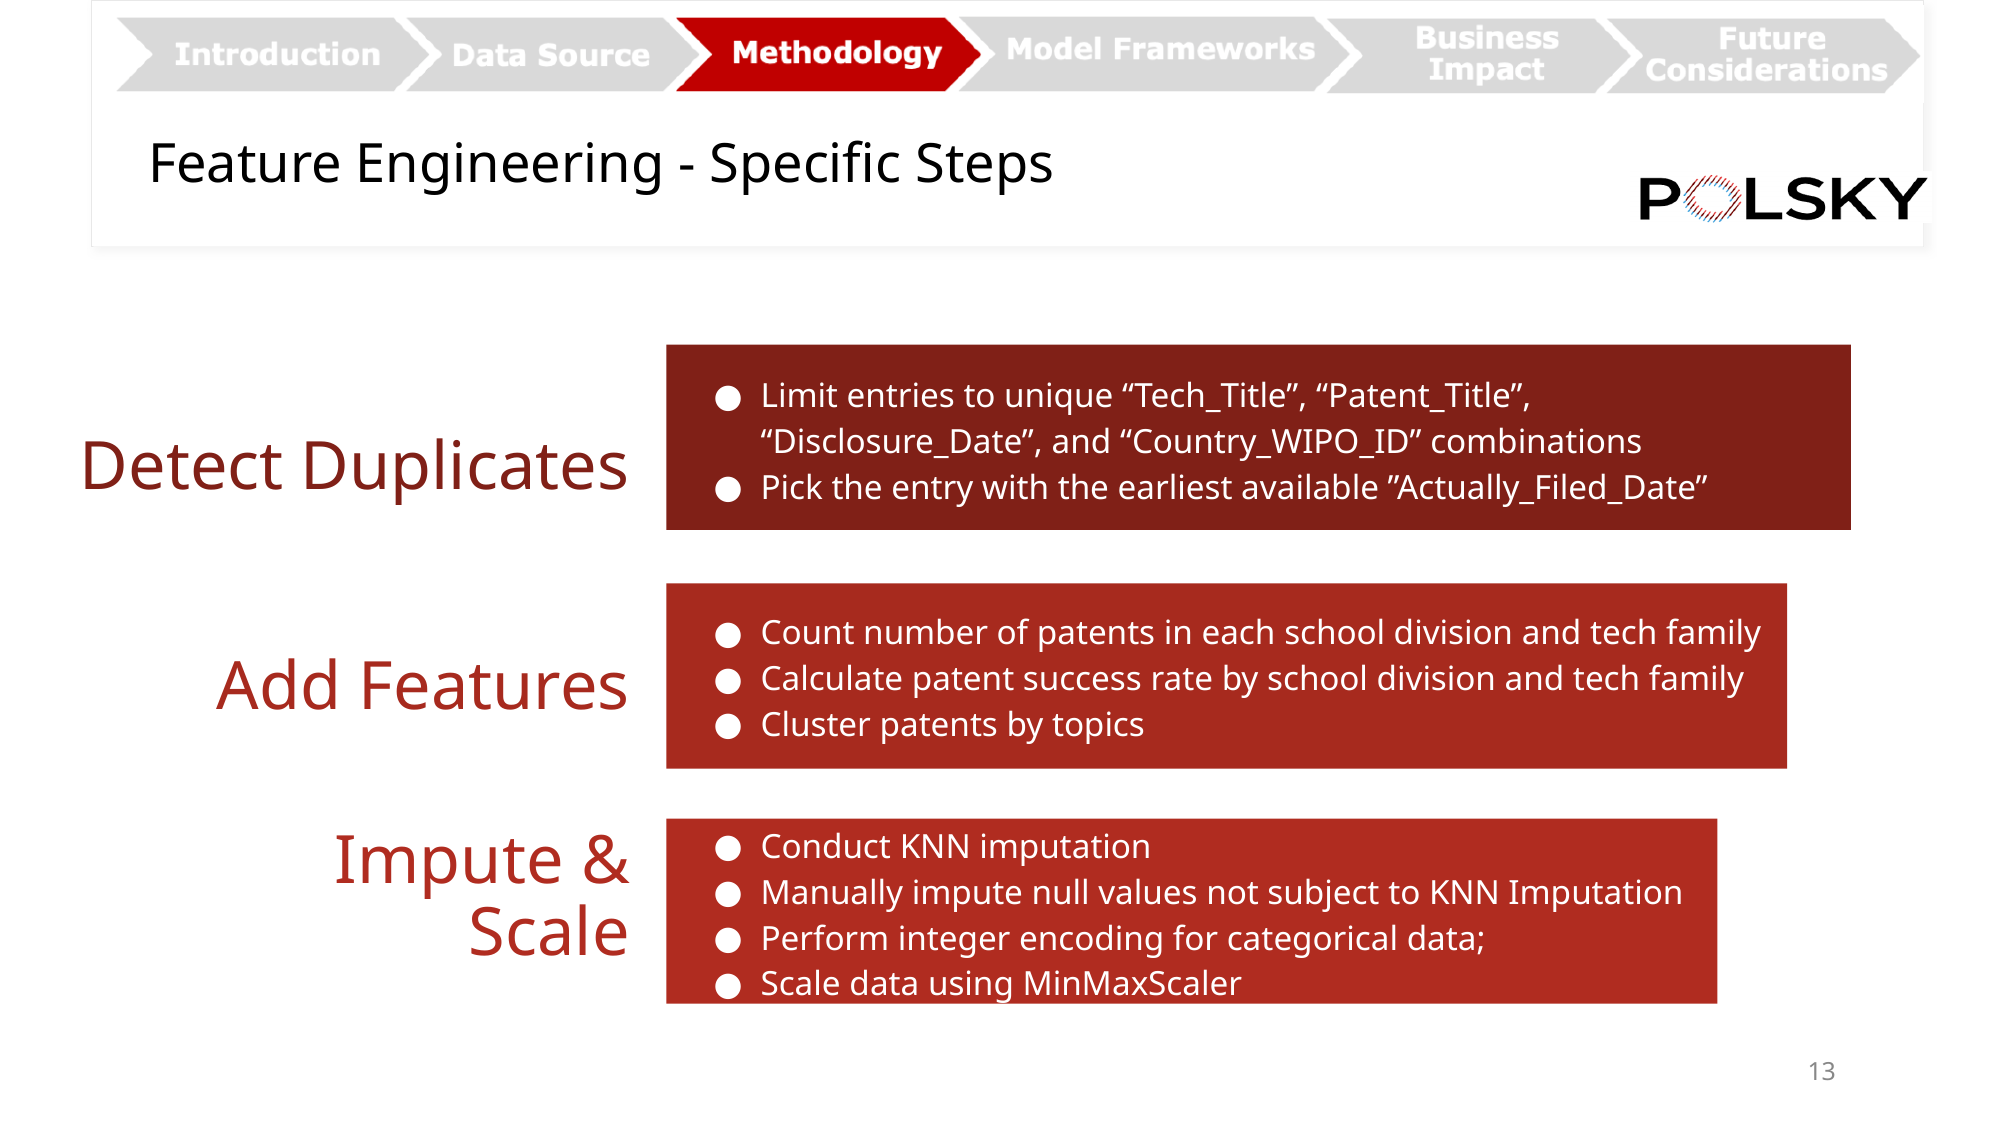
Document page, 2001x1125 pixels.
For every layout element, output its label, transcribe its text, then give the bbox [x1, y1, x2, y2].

title Feature Engineering - Specific Steps [133, 114, 1598, 223]
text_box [41, 344, 1852, 531]
picture [114, 5, 1925, 103]
picture [1630, 171, 1932, 223]
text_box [142, 818, 1792, 1004]
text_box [56, 579, 1788, 769]
slide_number 13 [1401, 1042, 1851, 1103]
